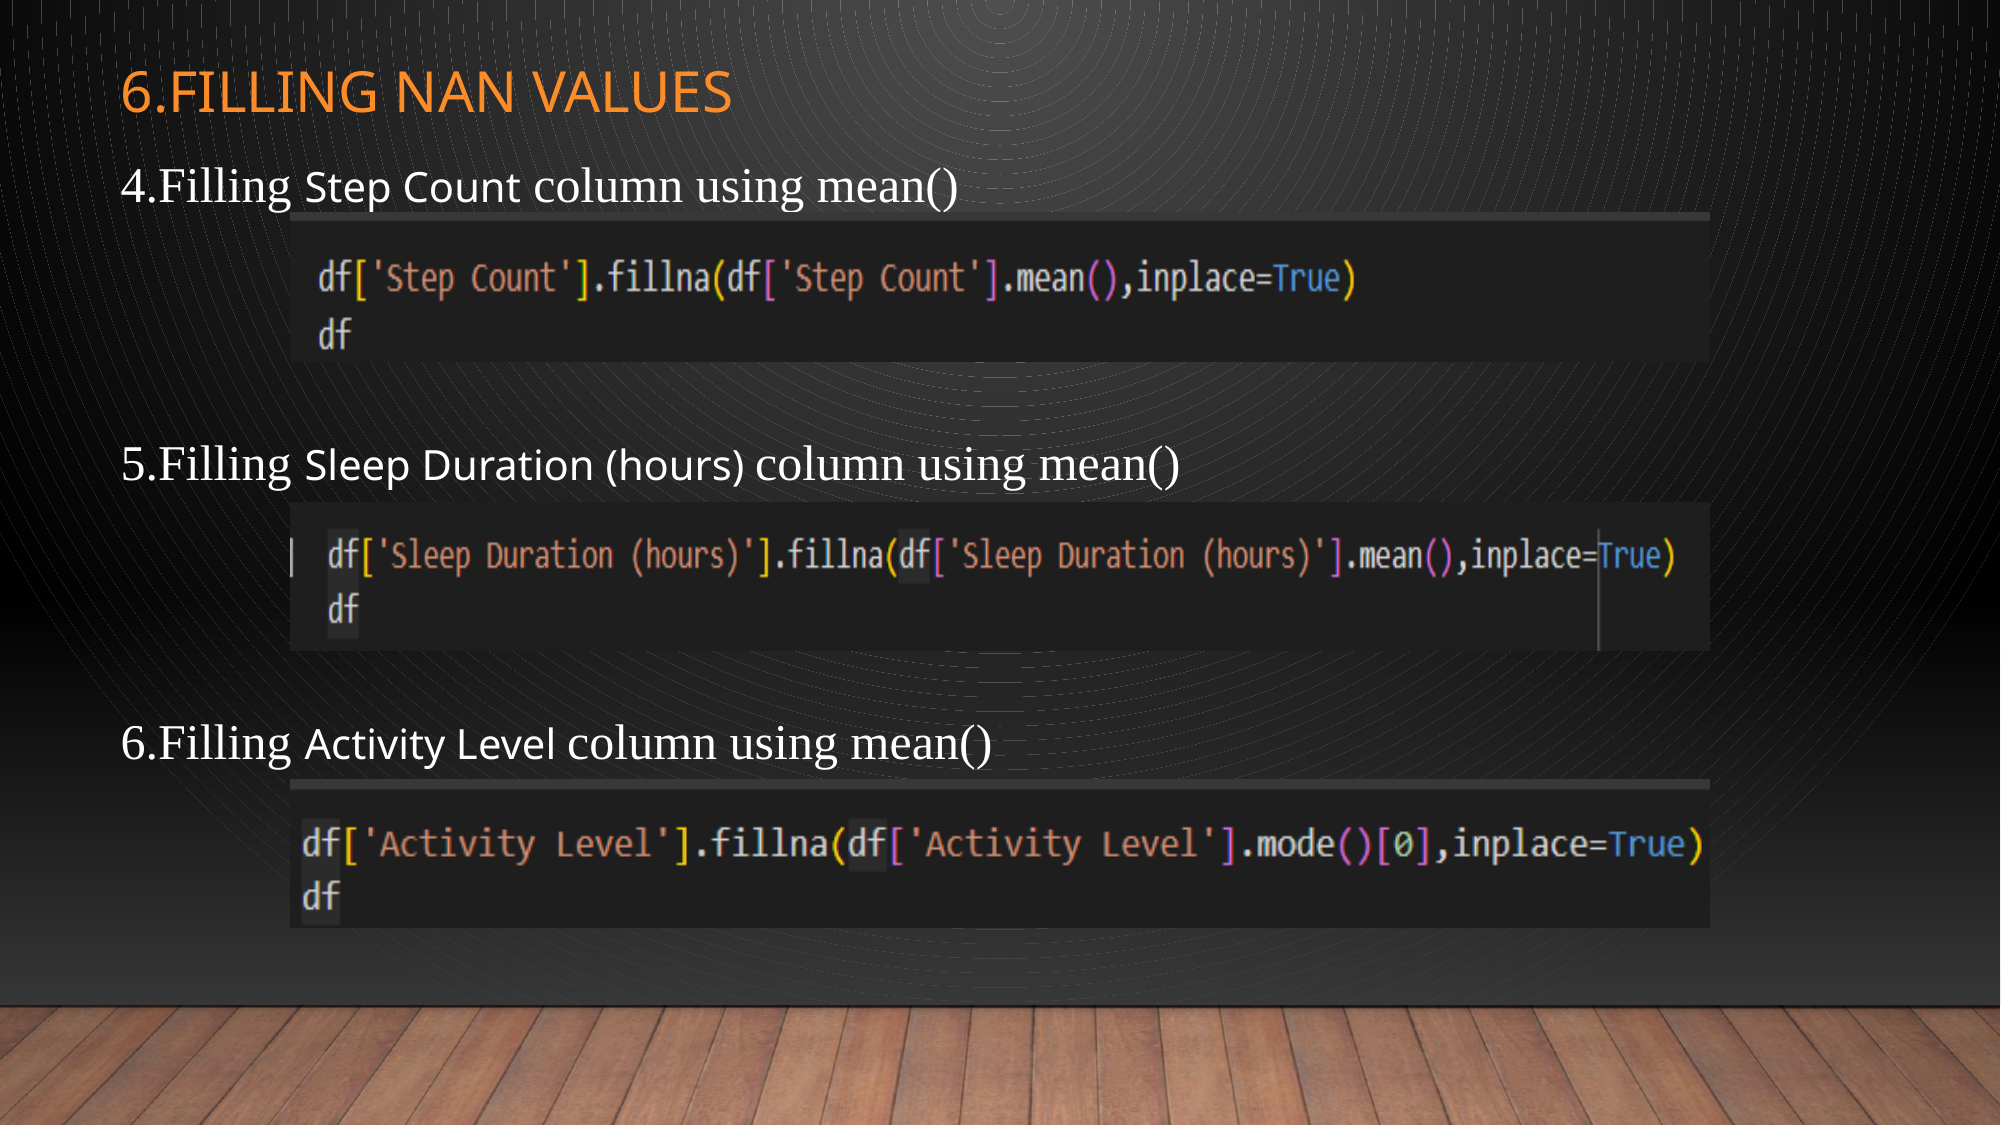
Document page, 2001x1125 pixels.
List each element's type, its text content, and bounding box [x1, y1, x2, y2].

picture [289, 212, 1711, 362]
list 4.Filling Step Count column using mean() 5.Filling Sleep Duration (hours) column using mean() 6.Filling Activity Level column using mean() [105, 132, 1945, 999]
picture [0, 1005, 2000, 1125]
title 6.Filling Nan values [105, 56, 1630, 132]
picture [289, 779, 1711, 929]
picture [289, 502, 1711, 652]
